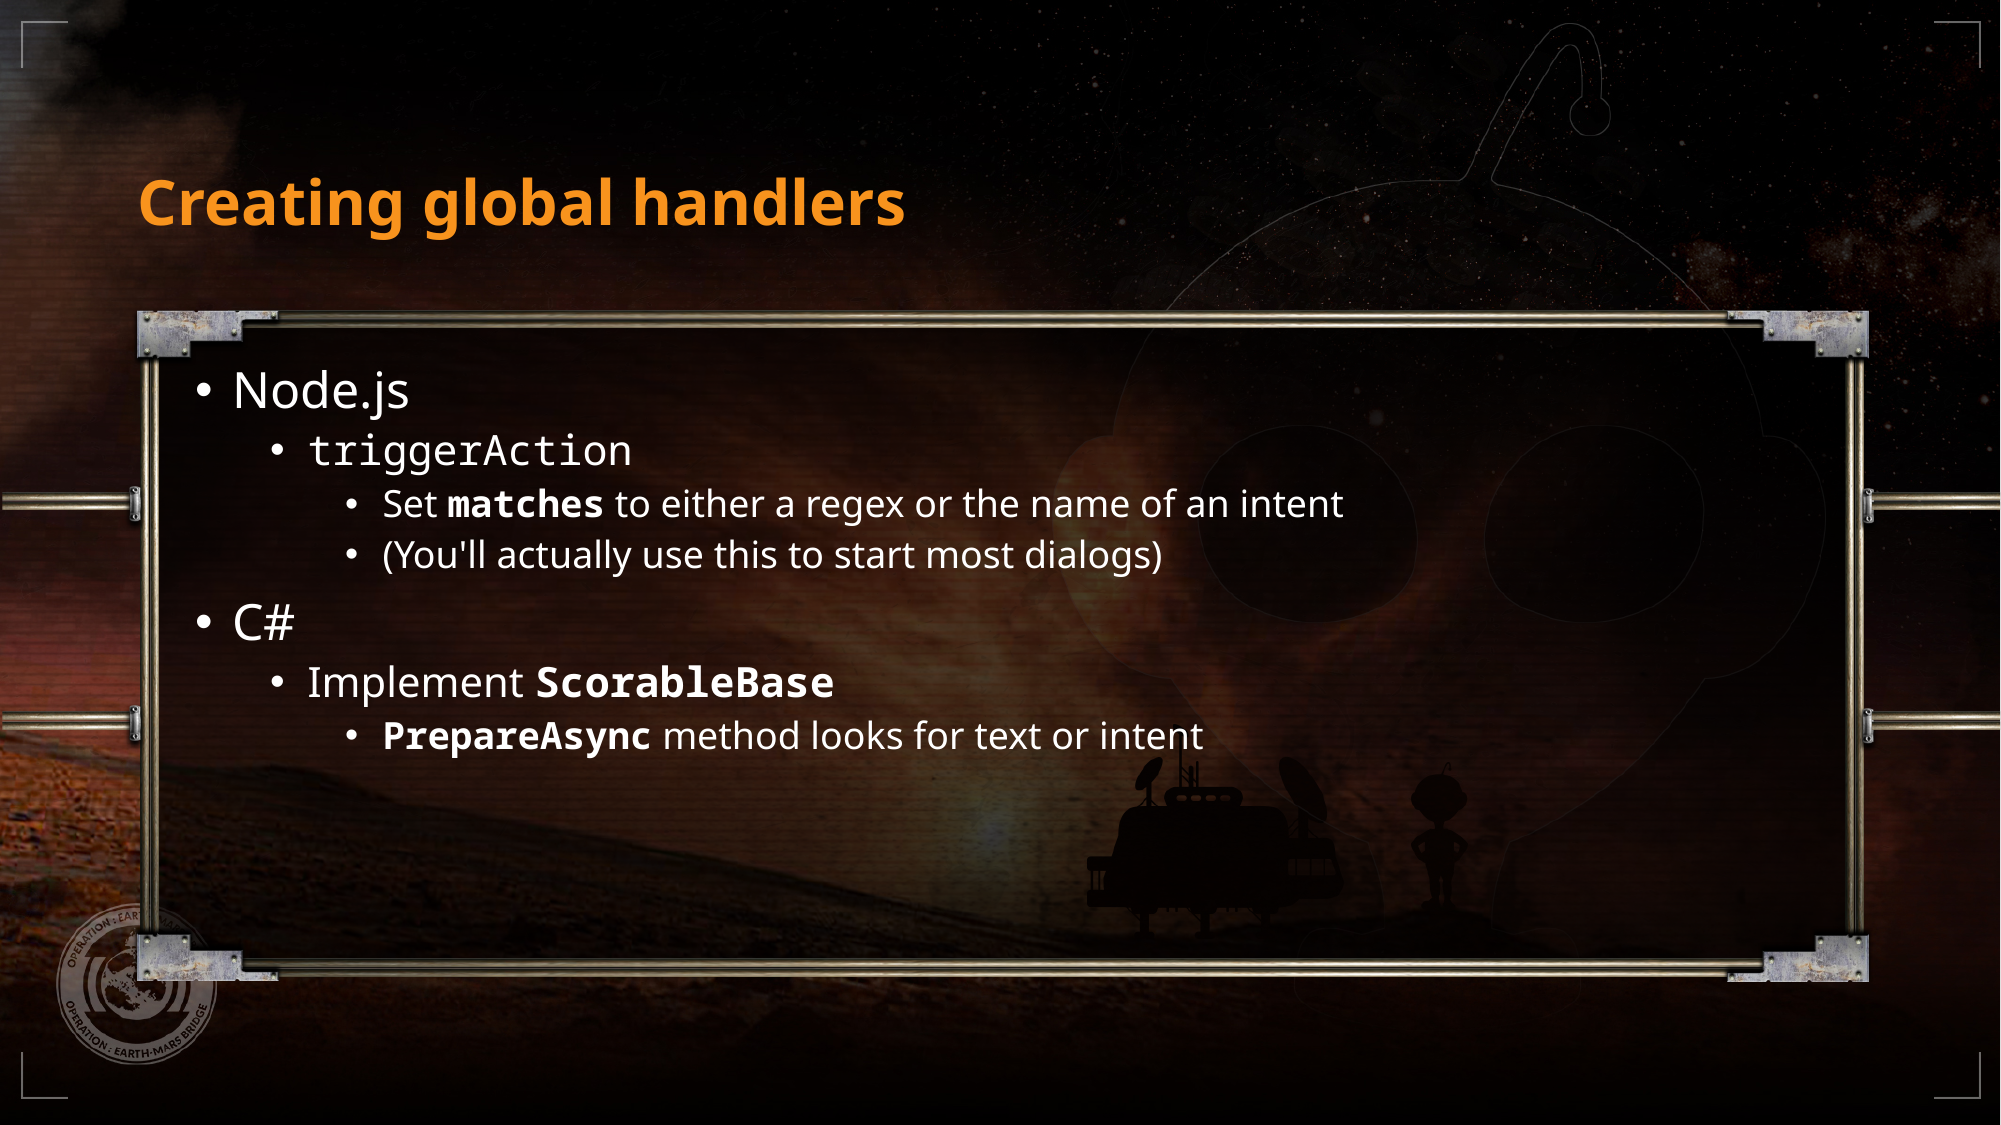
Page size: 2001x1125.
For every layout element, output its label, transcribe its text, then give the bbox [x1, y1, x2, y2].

list Node.js triggerAction Set matches to either a regex or the name of an intent (You'll actually use this to start most dialogs) C# Implement ScorableBase PrepareAsync method looks for text or intent [195, 365, 1800, 927]
picture [0, 0, 2001, 1125]
title Creating global handlers [137, 171, 1863, 278]
